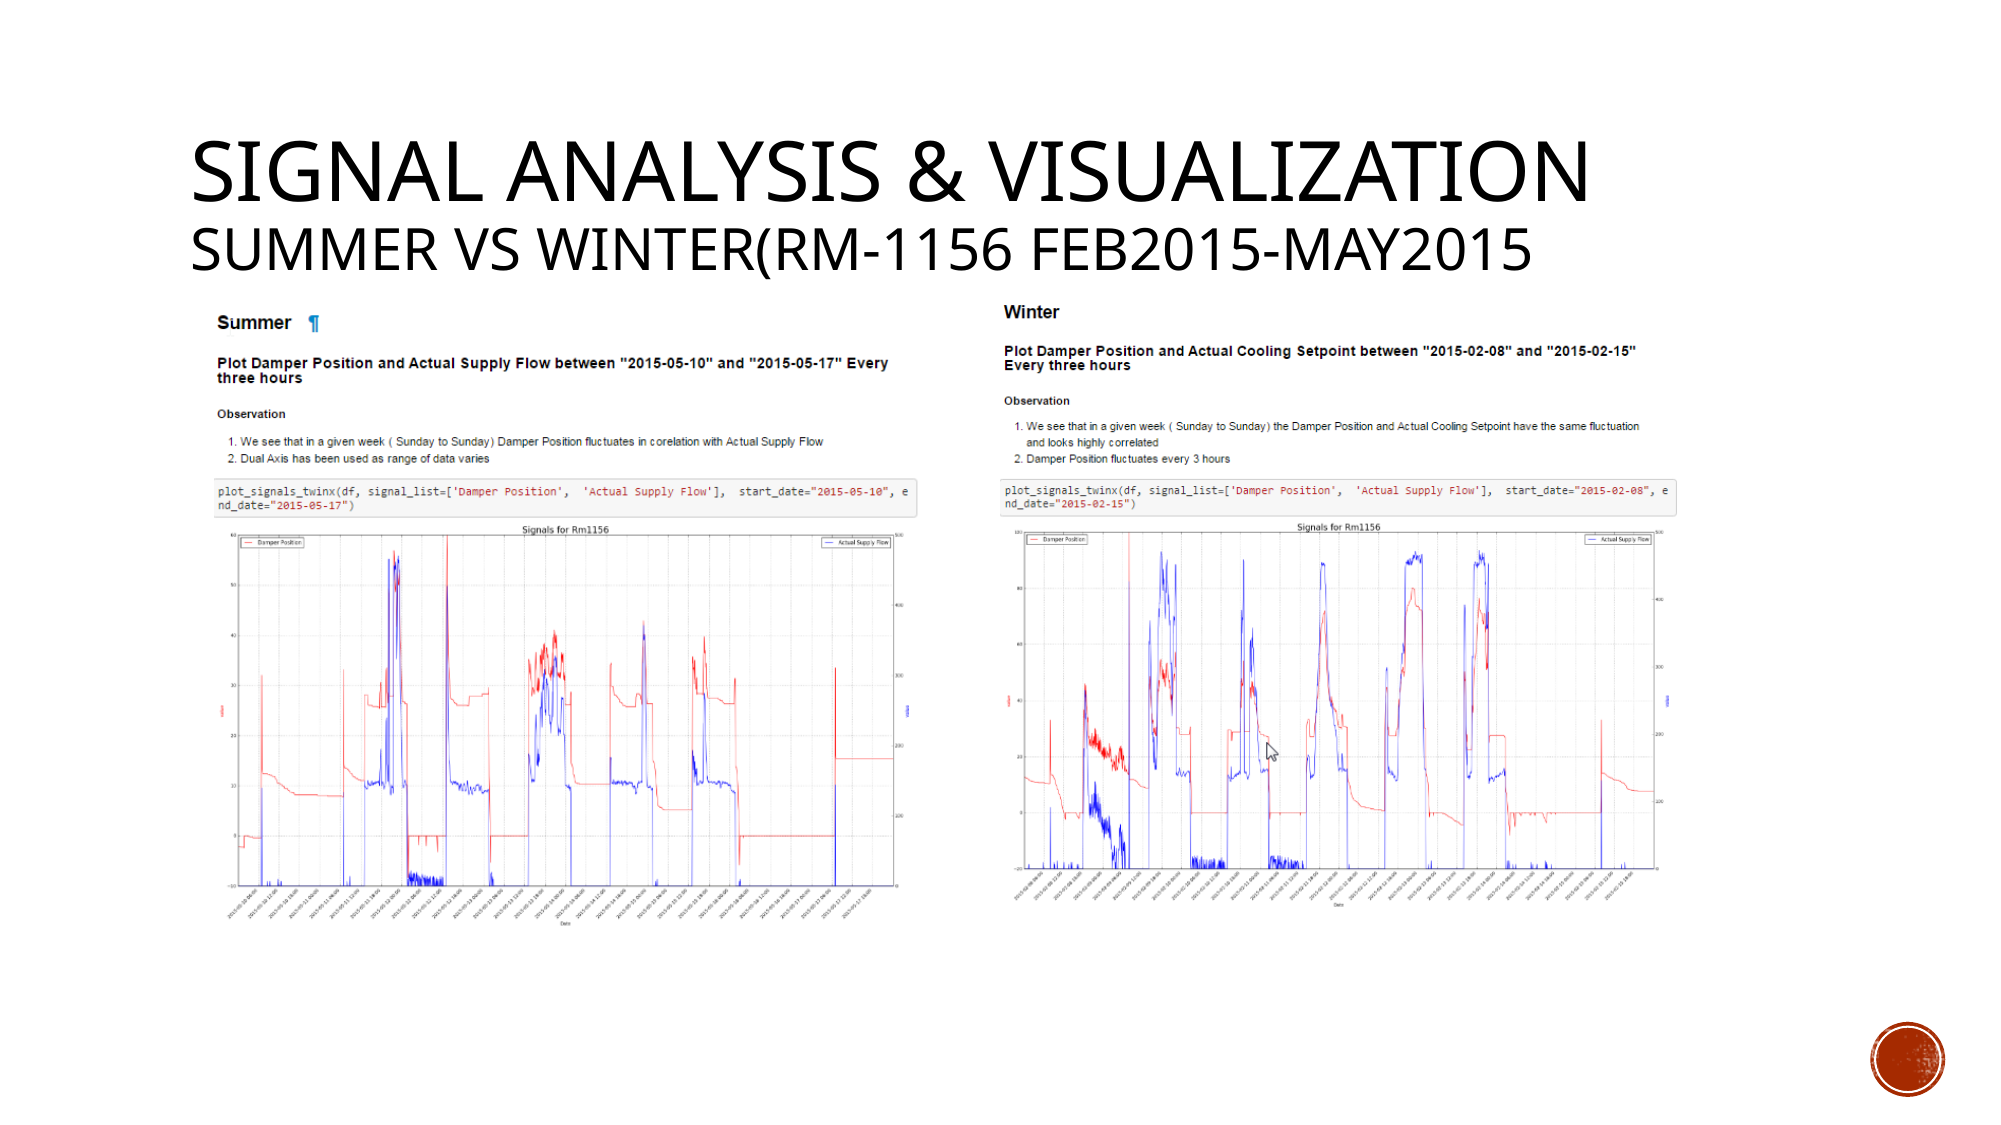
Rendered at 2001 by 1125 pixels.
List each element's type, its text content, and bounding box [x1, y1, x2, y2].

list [216, 313, 945, 931]
picture [1000, 298, 1680, 917]
picture [214, 310, 946, 932]
title Signal analysis & visualization Summer Vs winter(Rm-1156 feb2015-may2015 [175, 79, 1826, 271]
